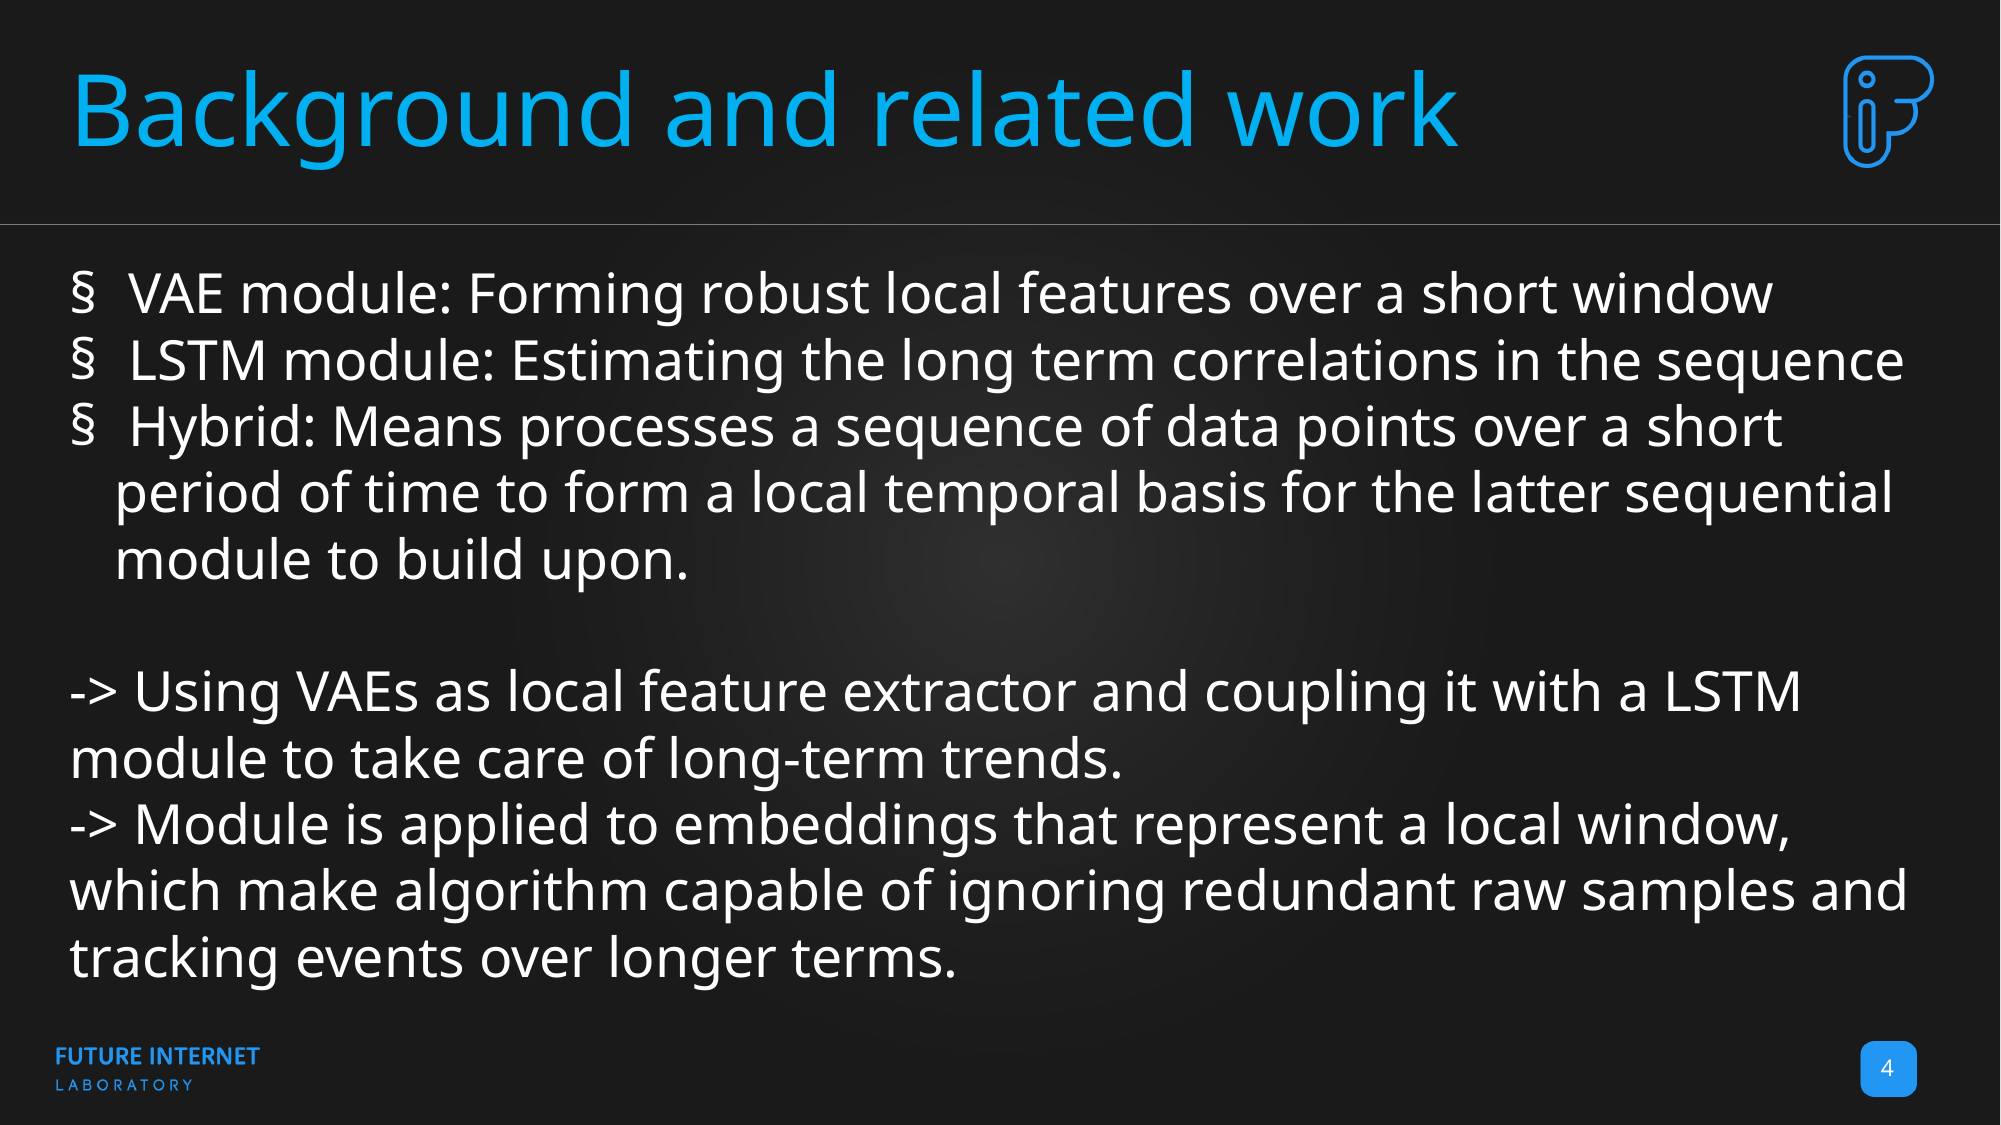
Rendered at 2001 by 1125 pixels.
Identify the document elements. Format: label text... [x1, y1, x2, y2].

slide_number 4 [1857, 1038, 1918, 1099]
list VAE module: Forming robust local features over a short window LSTM module: Estimating the long term correlations in the sequence Hybrid: Means processes a sequence of data points over a short period of time to form a local temporal basis for the latter sequential module to build upon. -> Using VAEs as local feature extractor and coupling it with a LSTM module to take care of long-term trends. -> Module is applied to embeddings that represent a local window, which make algorithm capable of ignoring redundant raw samples and tracking events over longer terms. [54, 251, 1941, 1012]
title Background and related work [54, 31, 1941, 198]
picture [0, 0, 2001, 1125]
